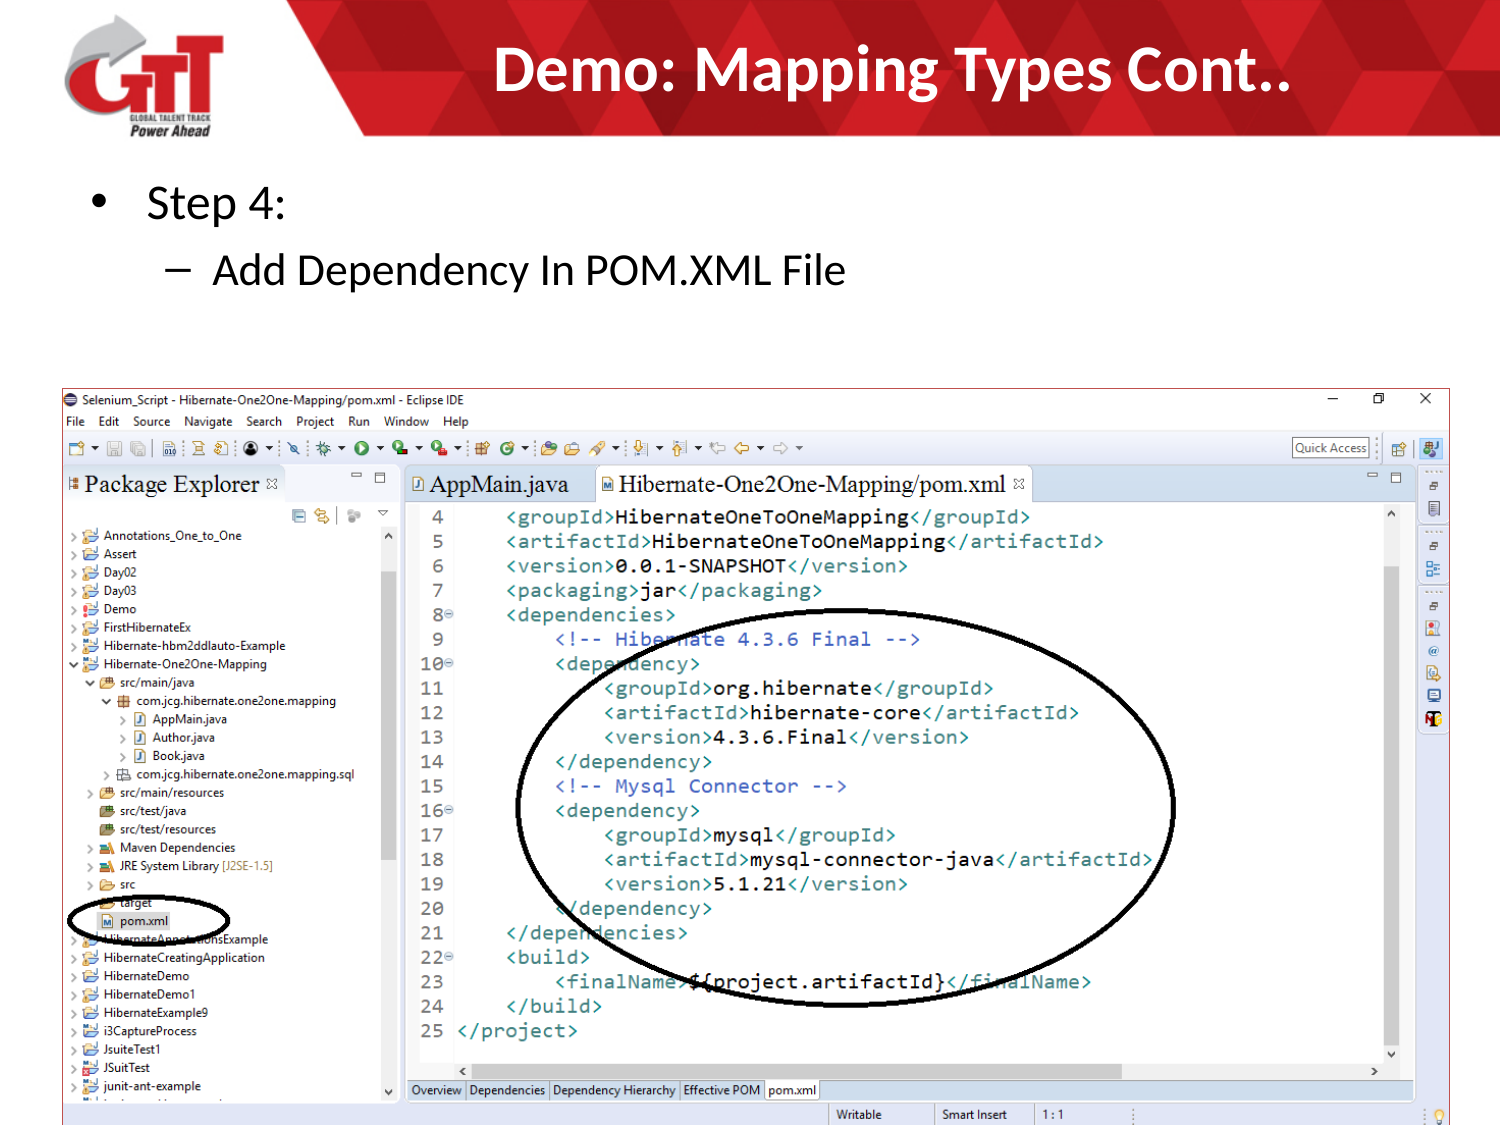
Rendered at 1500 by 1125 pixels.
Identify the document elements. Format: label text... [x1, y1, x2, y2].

picture [0, 0, 1500, 1125]
title Demo: Mapping Types Cont.. [324, 12, 1463, 118]
list Step 4: Add Dependency In POM.XML File [75, 162, 1426, 386]
